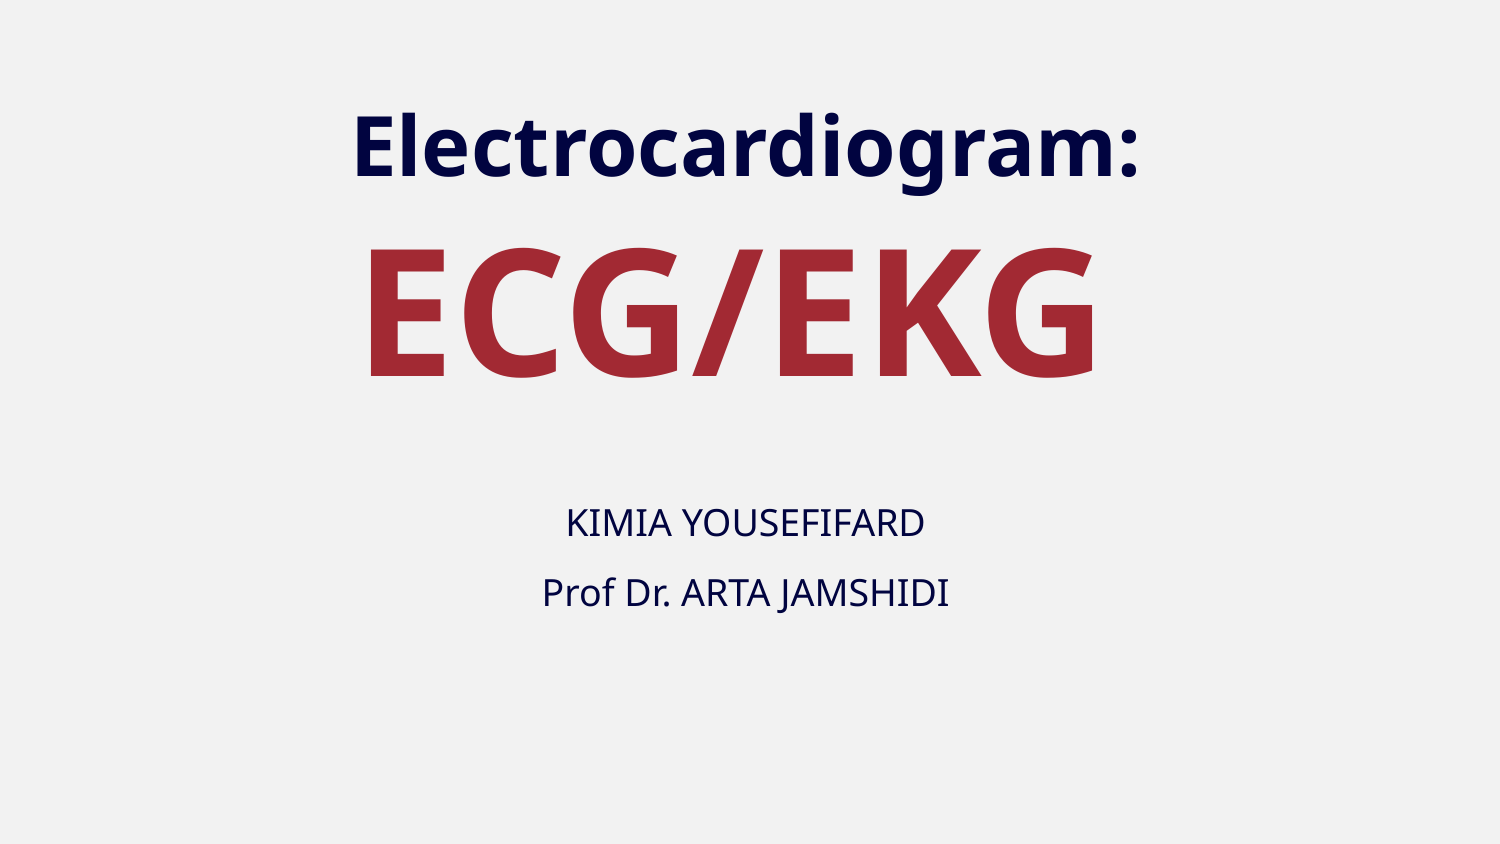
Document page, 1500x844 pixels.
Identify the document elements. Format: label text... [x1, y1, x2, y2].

title Electrocardiogram: ECG/EKG [69, 47, 1422, 388]
subtitle KIMIA YOUSEFIFARD Prof Dr. ARTA JAMSHIDI [287, 483, 1205, 708]
